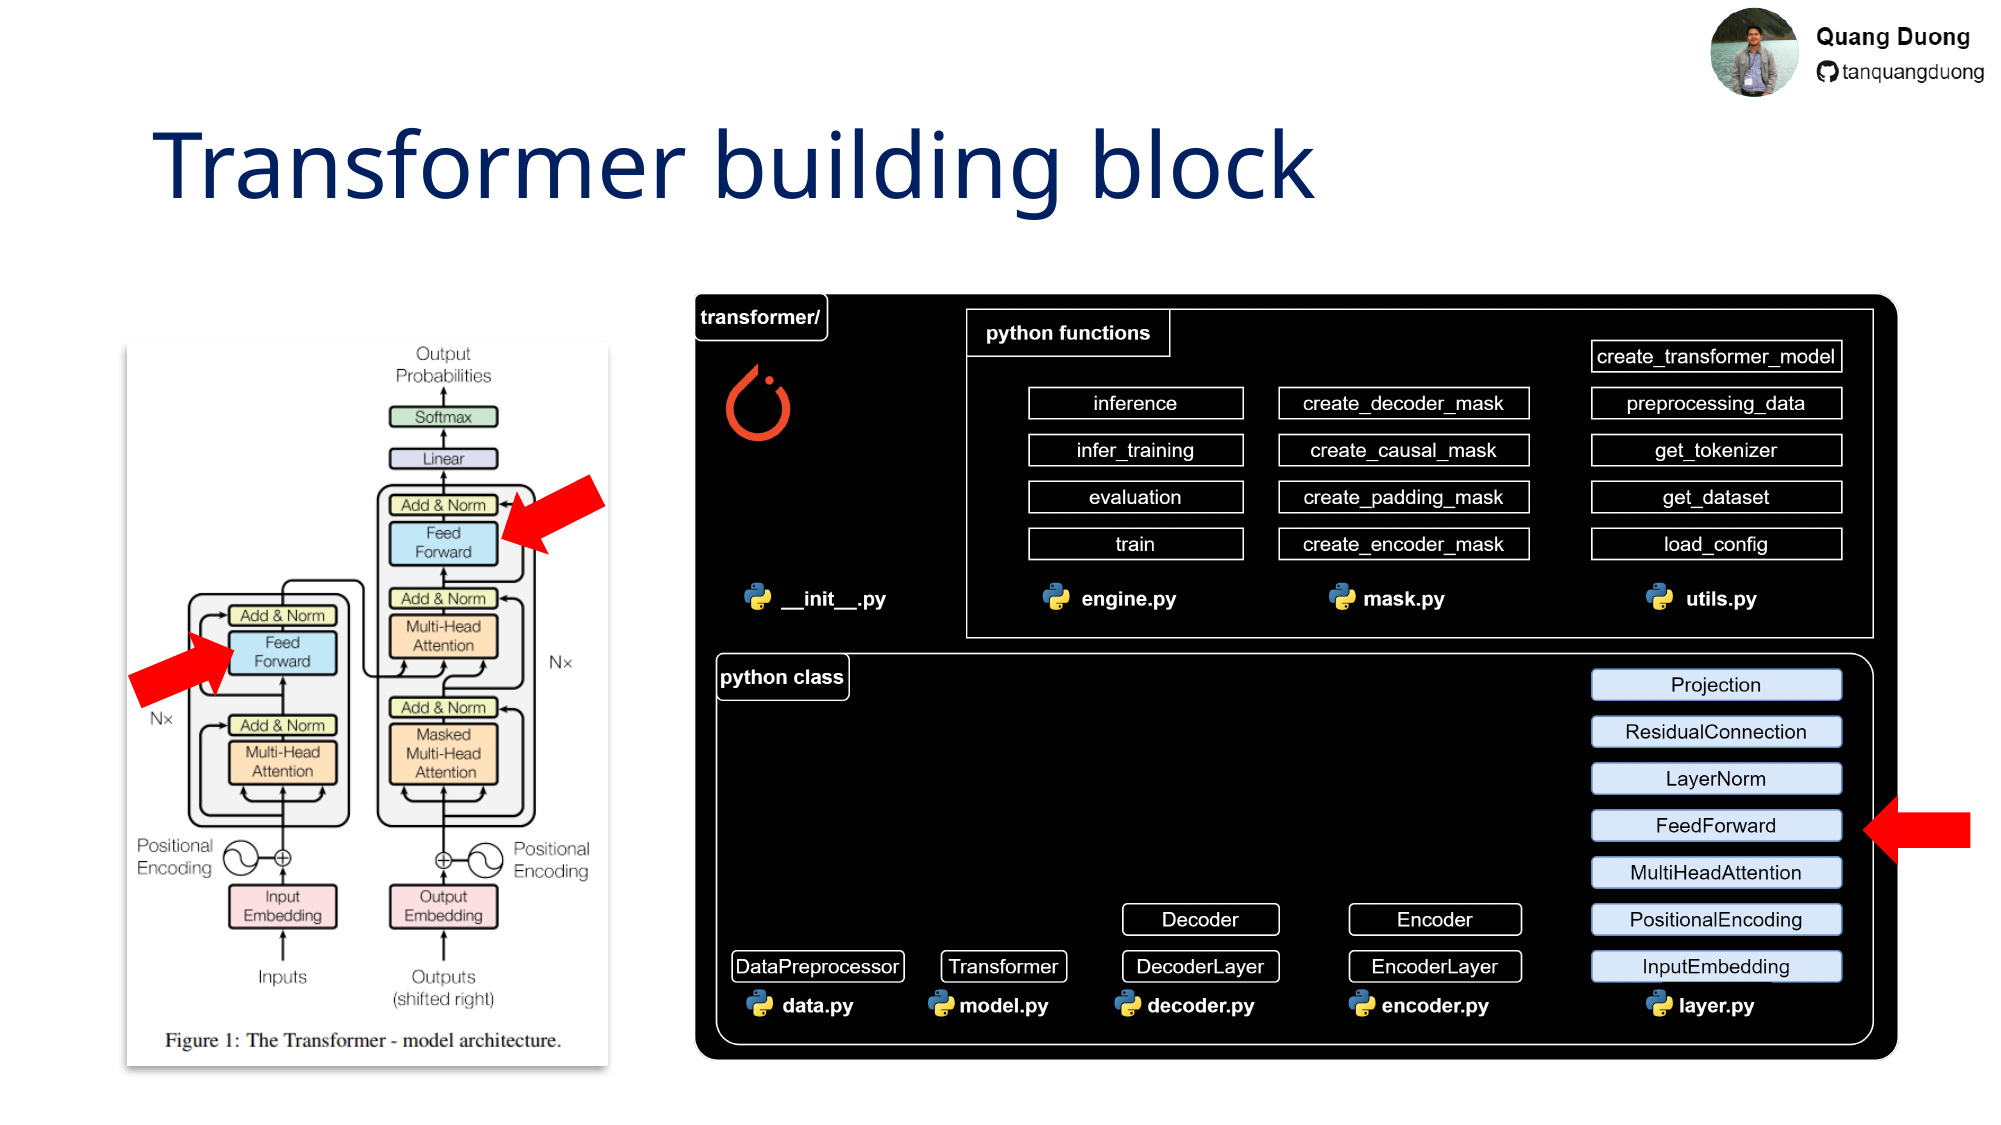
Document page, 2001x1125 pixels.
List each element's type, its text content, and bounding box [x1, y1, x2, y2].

title Transformer building block [137, 59, 1863, 278]
picture [1704, 6, 1986, 101]
picture [677, 276, 1917, 1078]
picture [126, 341, 608, 1066]
text_box [1917, 810, 1972, 850]
